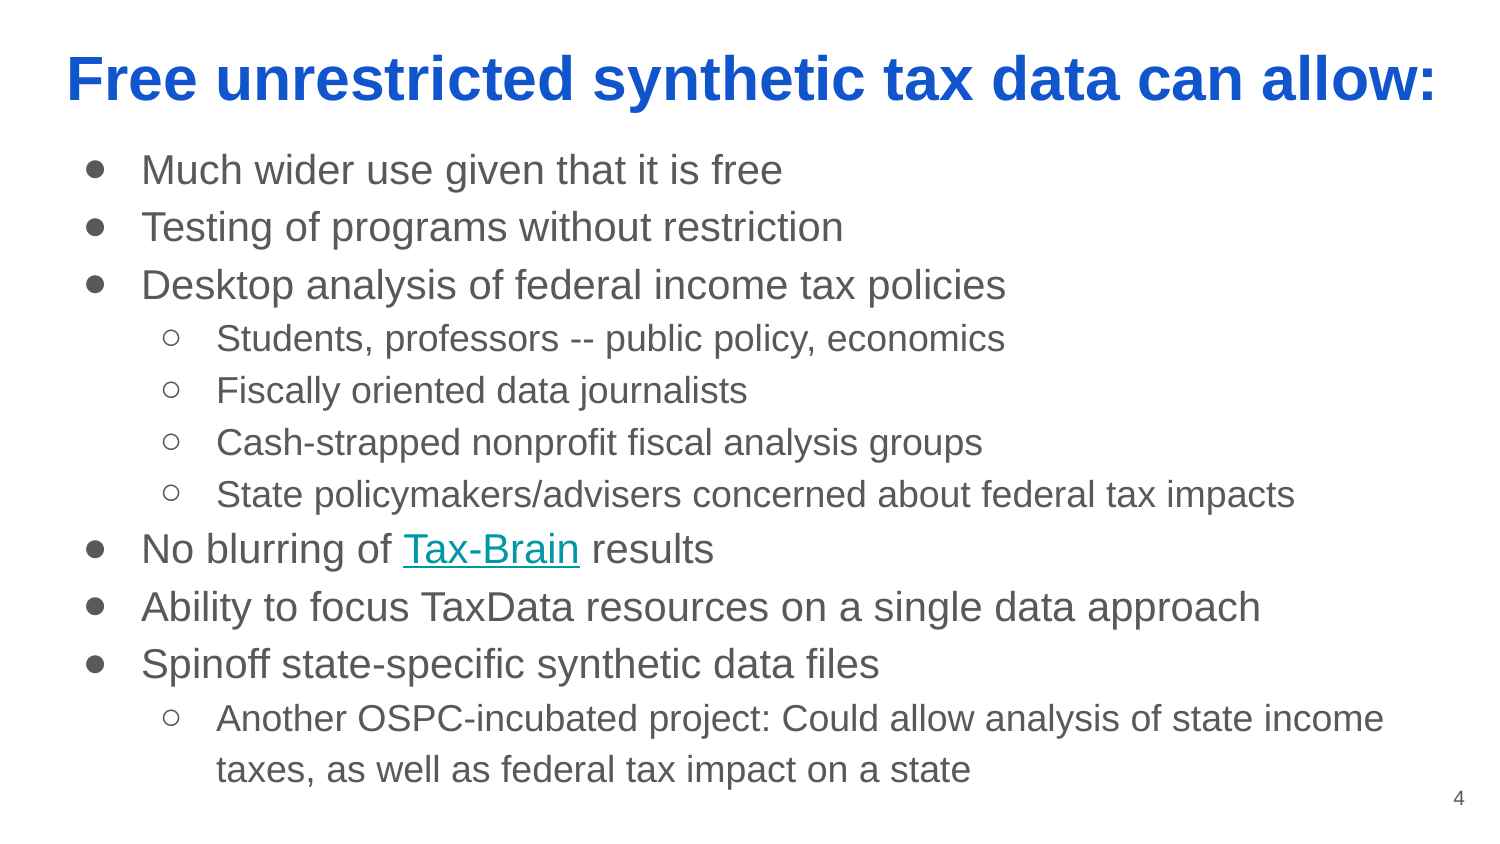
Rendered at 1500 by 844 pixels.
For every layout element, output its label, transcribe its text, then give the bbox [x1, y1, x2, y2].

slide_number ‹#› [1389, 764, 1480, 830]
list Much wider use given that it is free Testing of programs without restriction Desktop analysis of federal income tax policies Students, professors -- public policy, economics Fiscally oriented data journalists Cash-strapped nonprofit fiscal analysis groups State policymakers/advisers concerned about federal tax impacts No blurring of Tax-Brain results Ability to focus TaxData resources on a single data approach Spinoff state-specific synthetic data files Another OSPC-incubated project: Could allow analysis of state income taxes, as well as federal tax impact on a state [51, 120, 1459, 793]
title Free unrestricted synthetic tax data can allow: [51, 23, 1459, 120]
